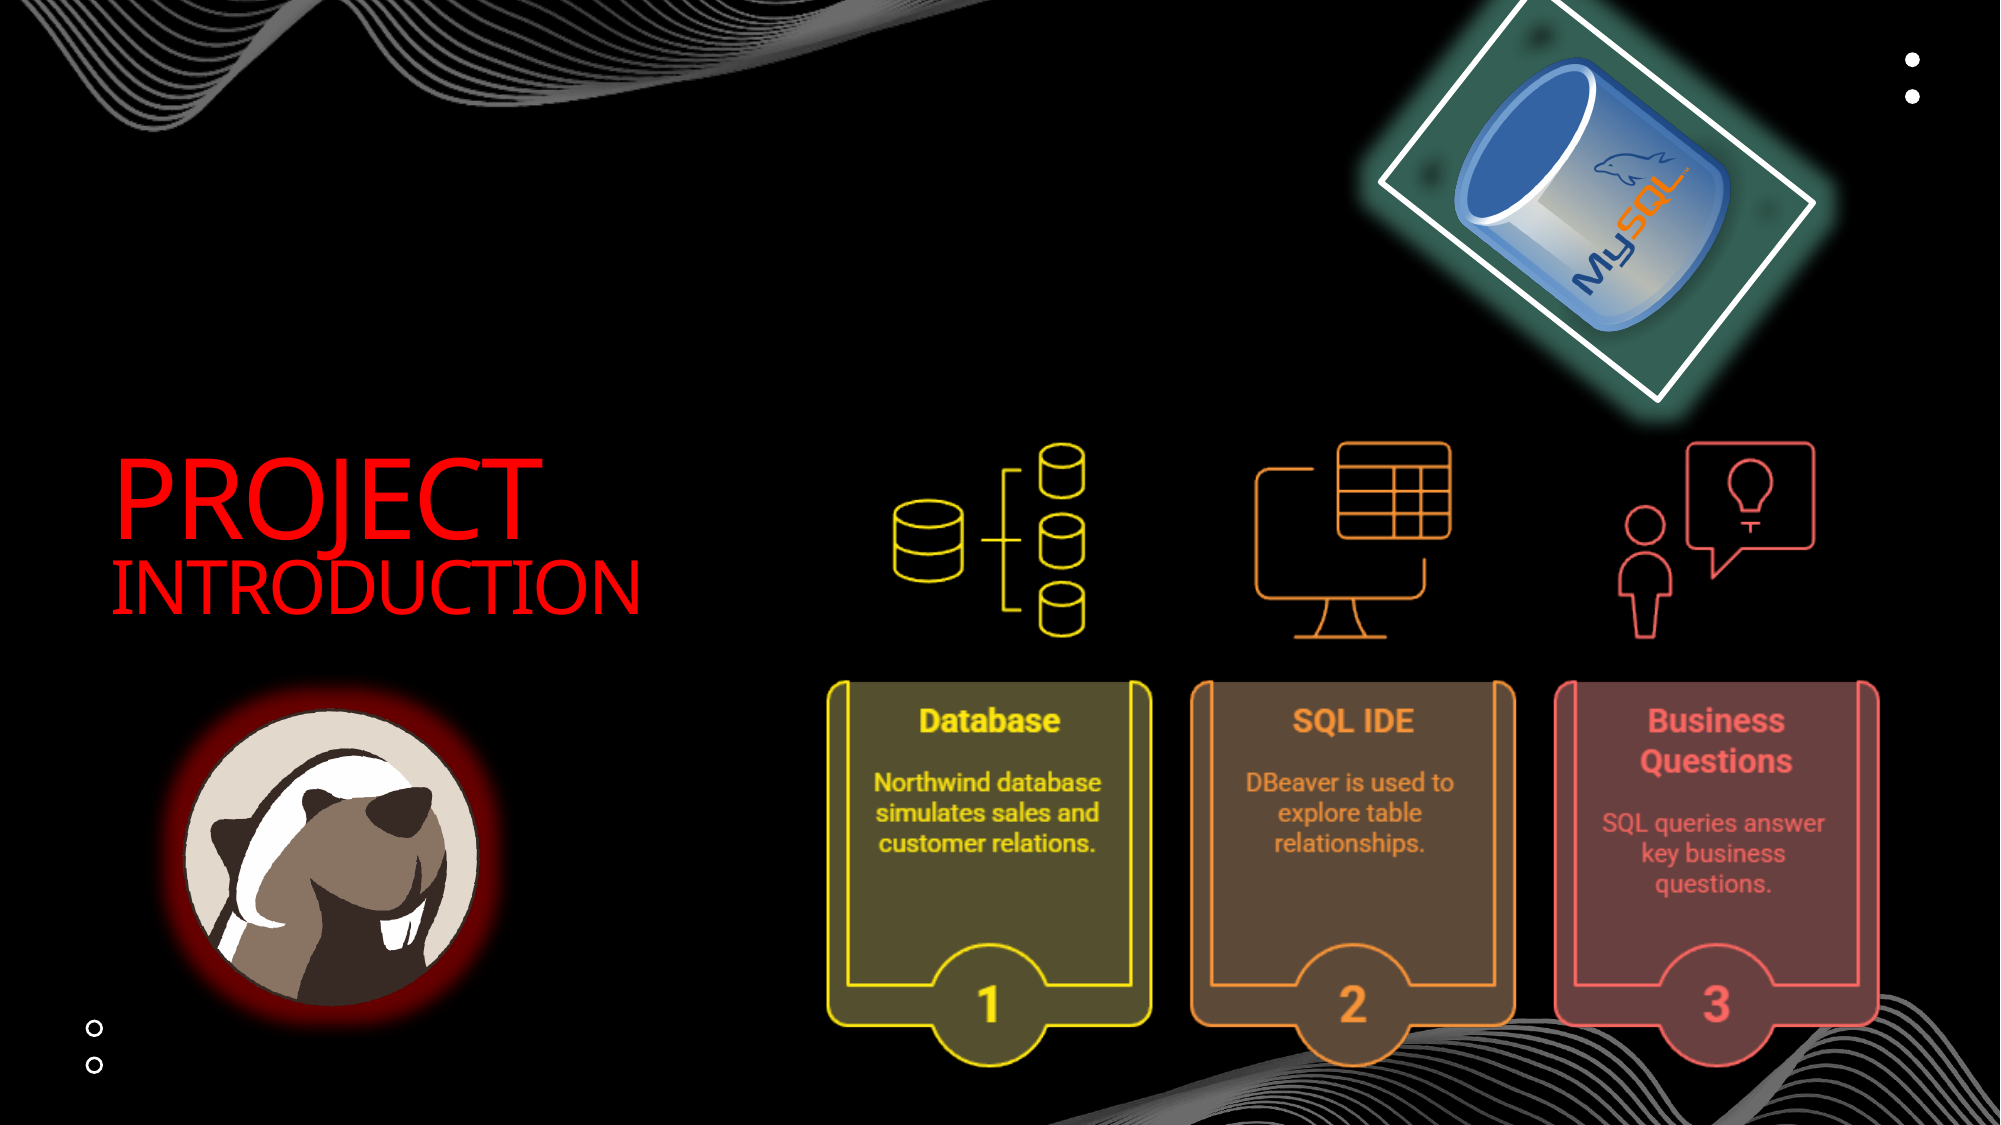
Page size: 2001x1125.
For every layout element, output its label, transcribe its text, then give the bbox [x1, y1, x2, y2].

picture [174, 700, 487, 1013]
title Project Introduction [110, 230, 688, 857]
picture [706, 0, 2000, 1117]
